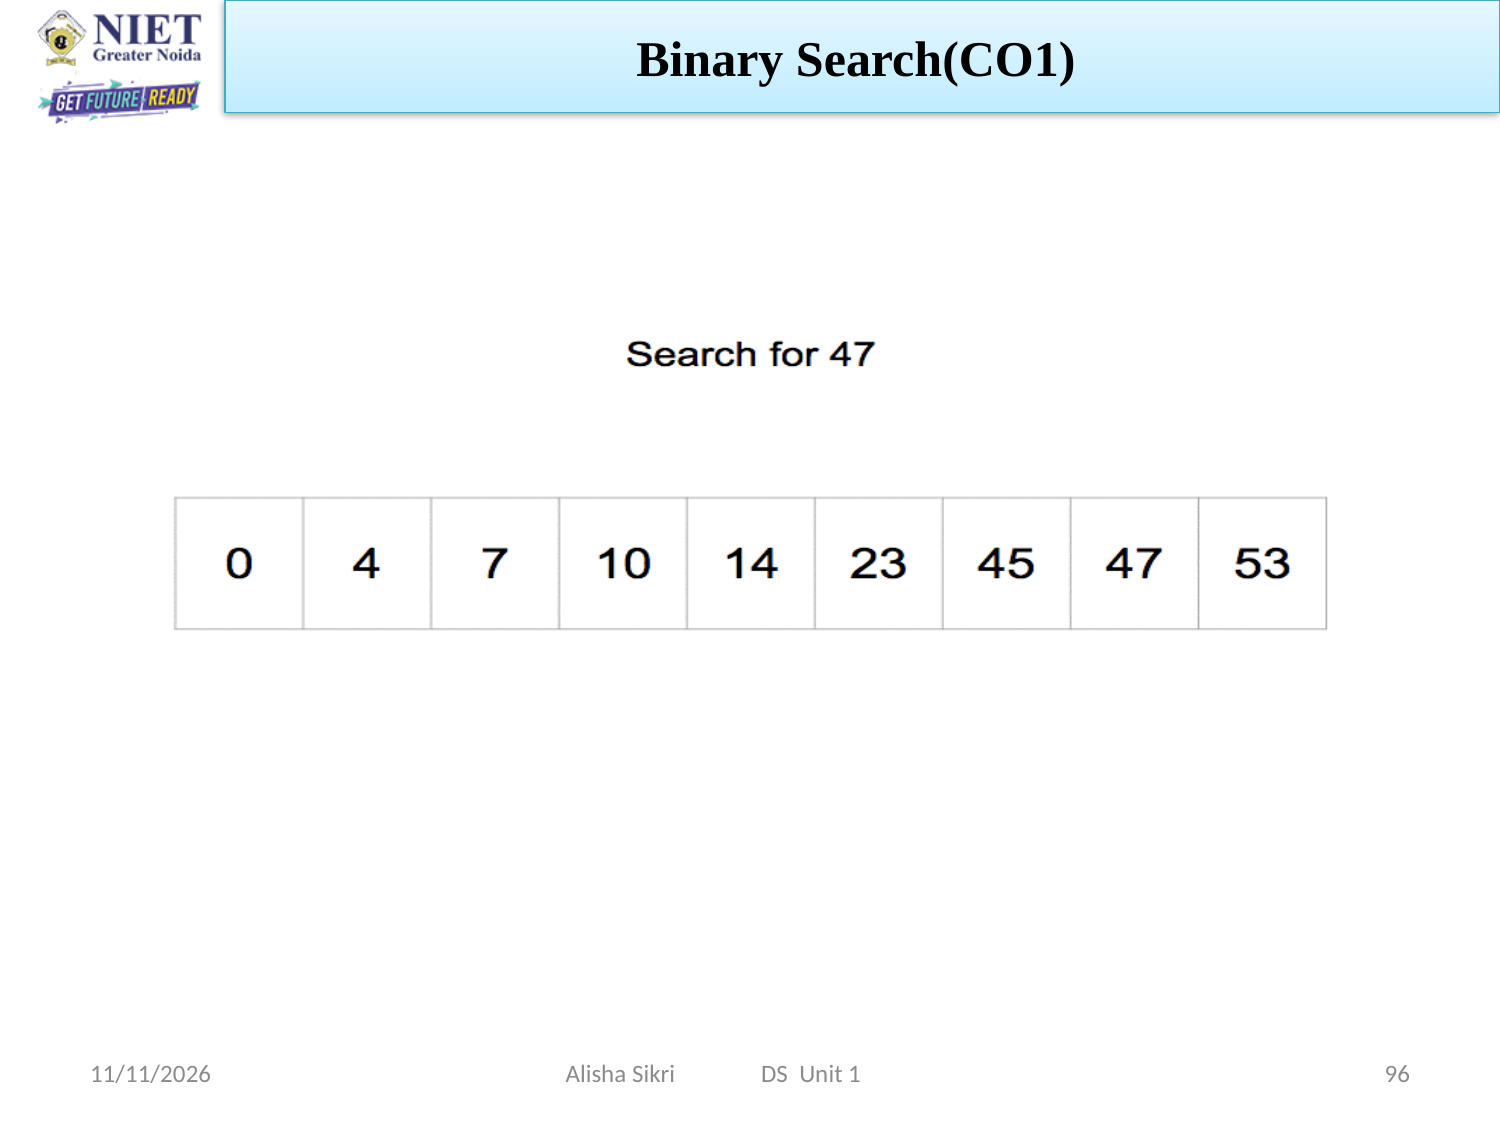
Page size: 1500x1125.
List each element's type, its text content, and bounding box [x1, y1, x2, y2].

slide_number 96 [1074, 1042, 1425, 1103]
text_box Binary Search(CO1) [238, 0, 1500, 113]
picture [0, 0, 238, 135]
footer Alisha Sikri DS Unit 1 [225, 1042, 1074, 1103]
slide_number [75, 1042, 225, 1103]
picture [162, 315, 1338, 810]
